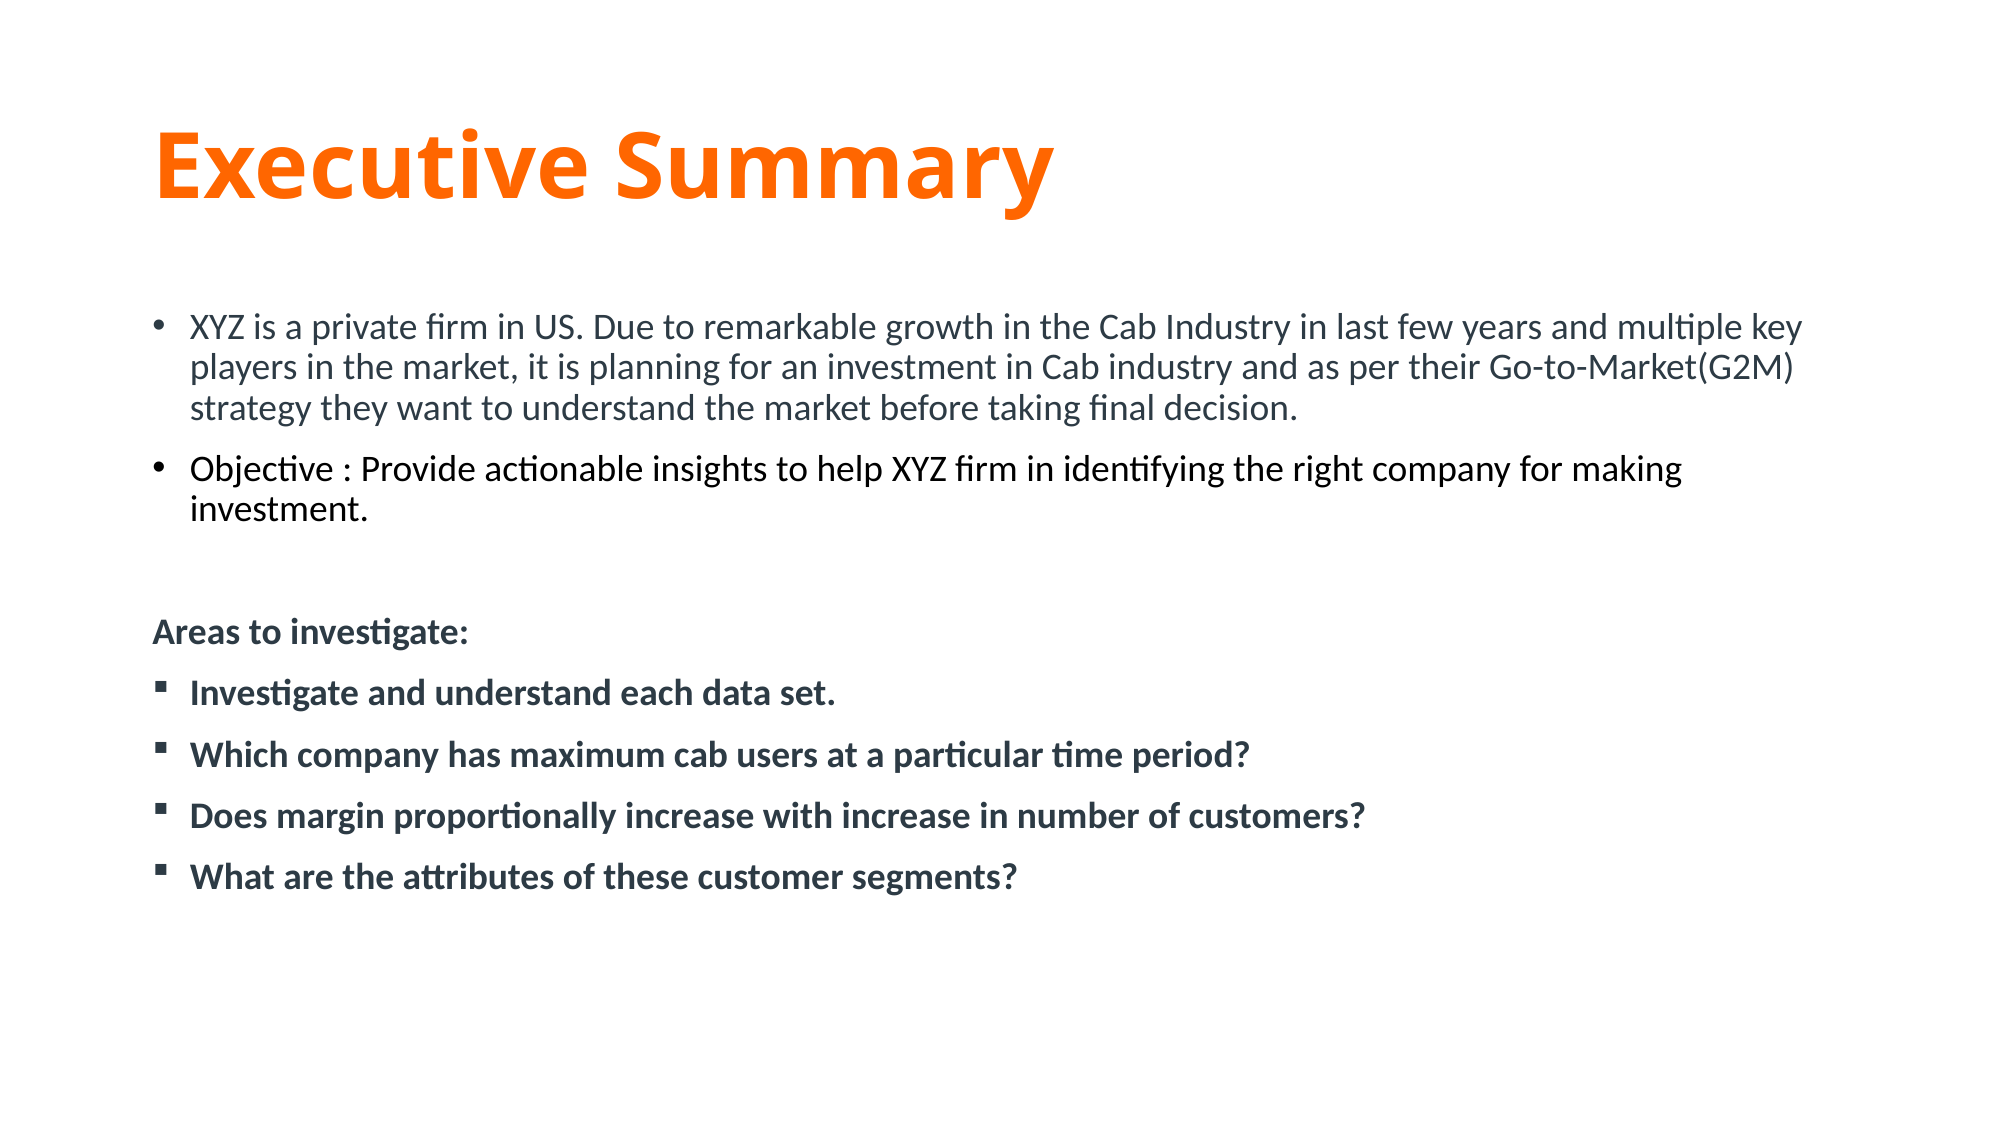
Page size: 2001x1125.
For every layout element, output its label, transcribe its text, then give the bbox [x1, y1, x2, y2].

text_box Executive Summary [137, 59, 1863, 278]
text_box XYZ is a private firm in US. Due to remarkable growth in the Cab Industry in last few years and multiple key players in the market, it is planning for an investment in Cab industry and as per their Go-to-Market(G2M) strategy they want to understand the market before taking final decision. Objective : Provide actionable insights to help XYZ firm in identifying the right company for making investment. Areas to investigate: Investigate and understand each data set. Which company has maximum cab users at a particular time period? Does margin proportionally increase with increase in number of customers? What are the attributes of these customer segments? [137, 299, 1863, 1014]
